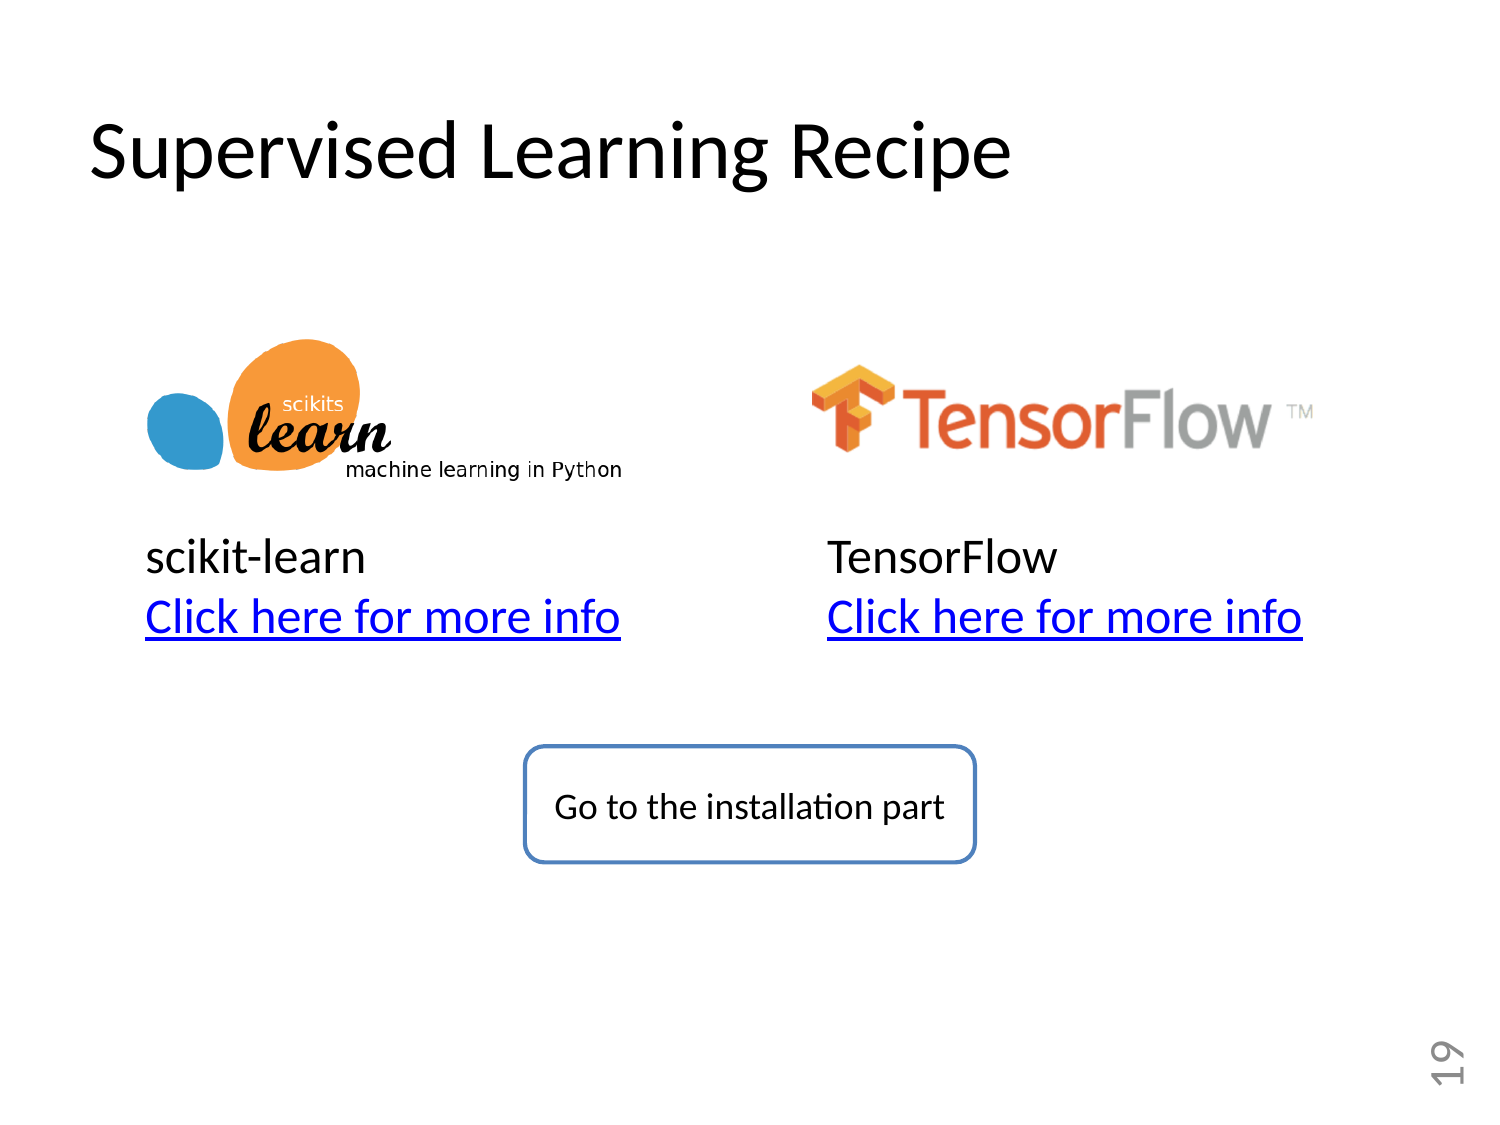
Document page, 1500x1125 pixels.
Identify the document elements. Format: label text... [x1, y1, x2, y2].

slide_number 19 [1412, 1025, 1475, 1125]
text_box Go to the installation part [522, 744, 978, 865]
text_box Supervised Learning Recipe [74, 87, 1438, 203]
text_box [130, 313, 1422, 654]
